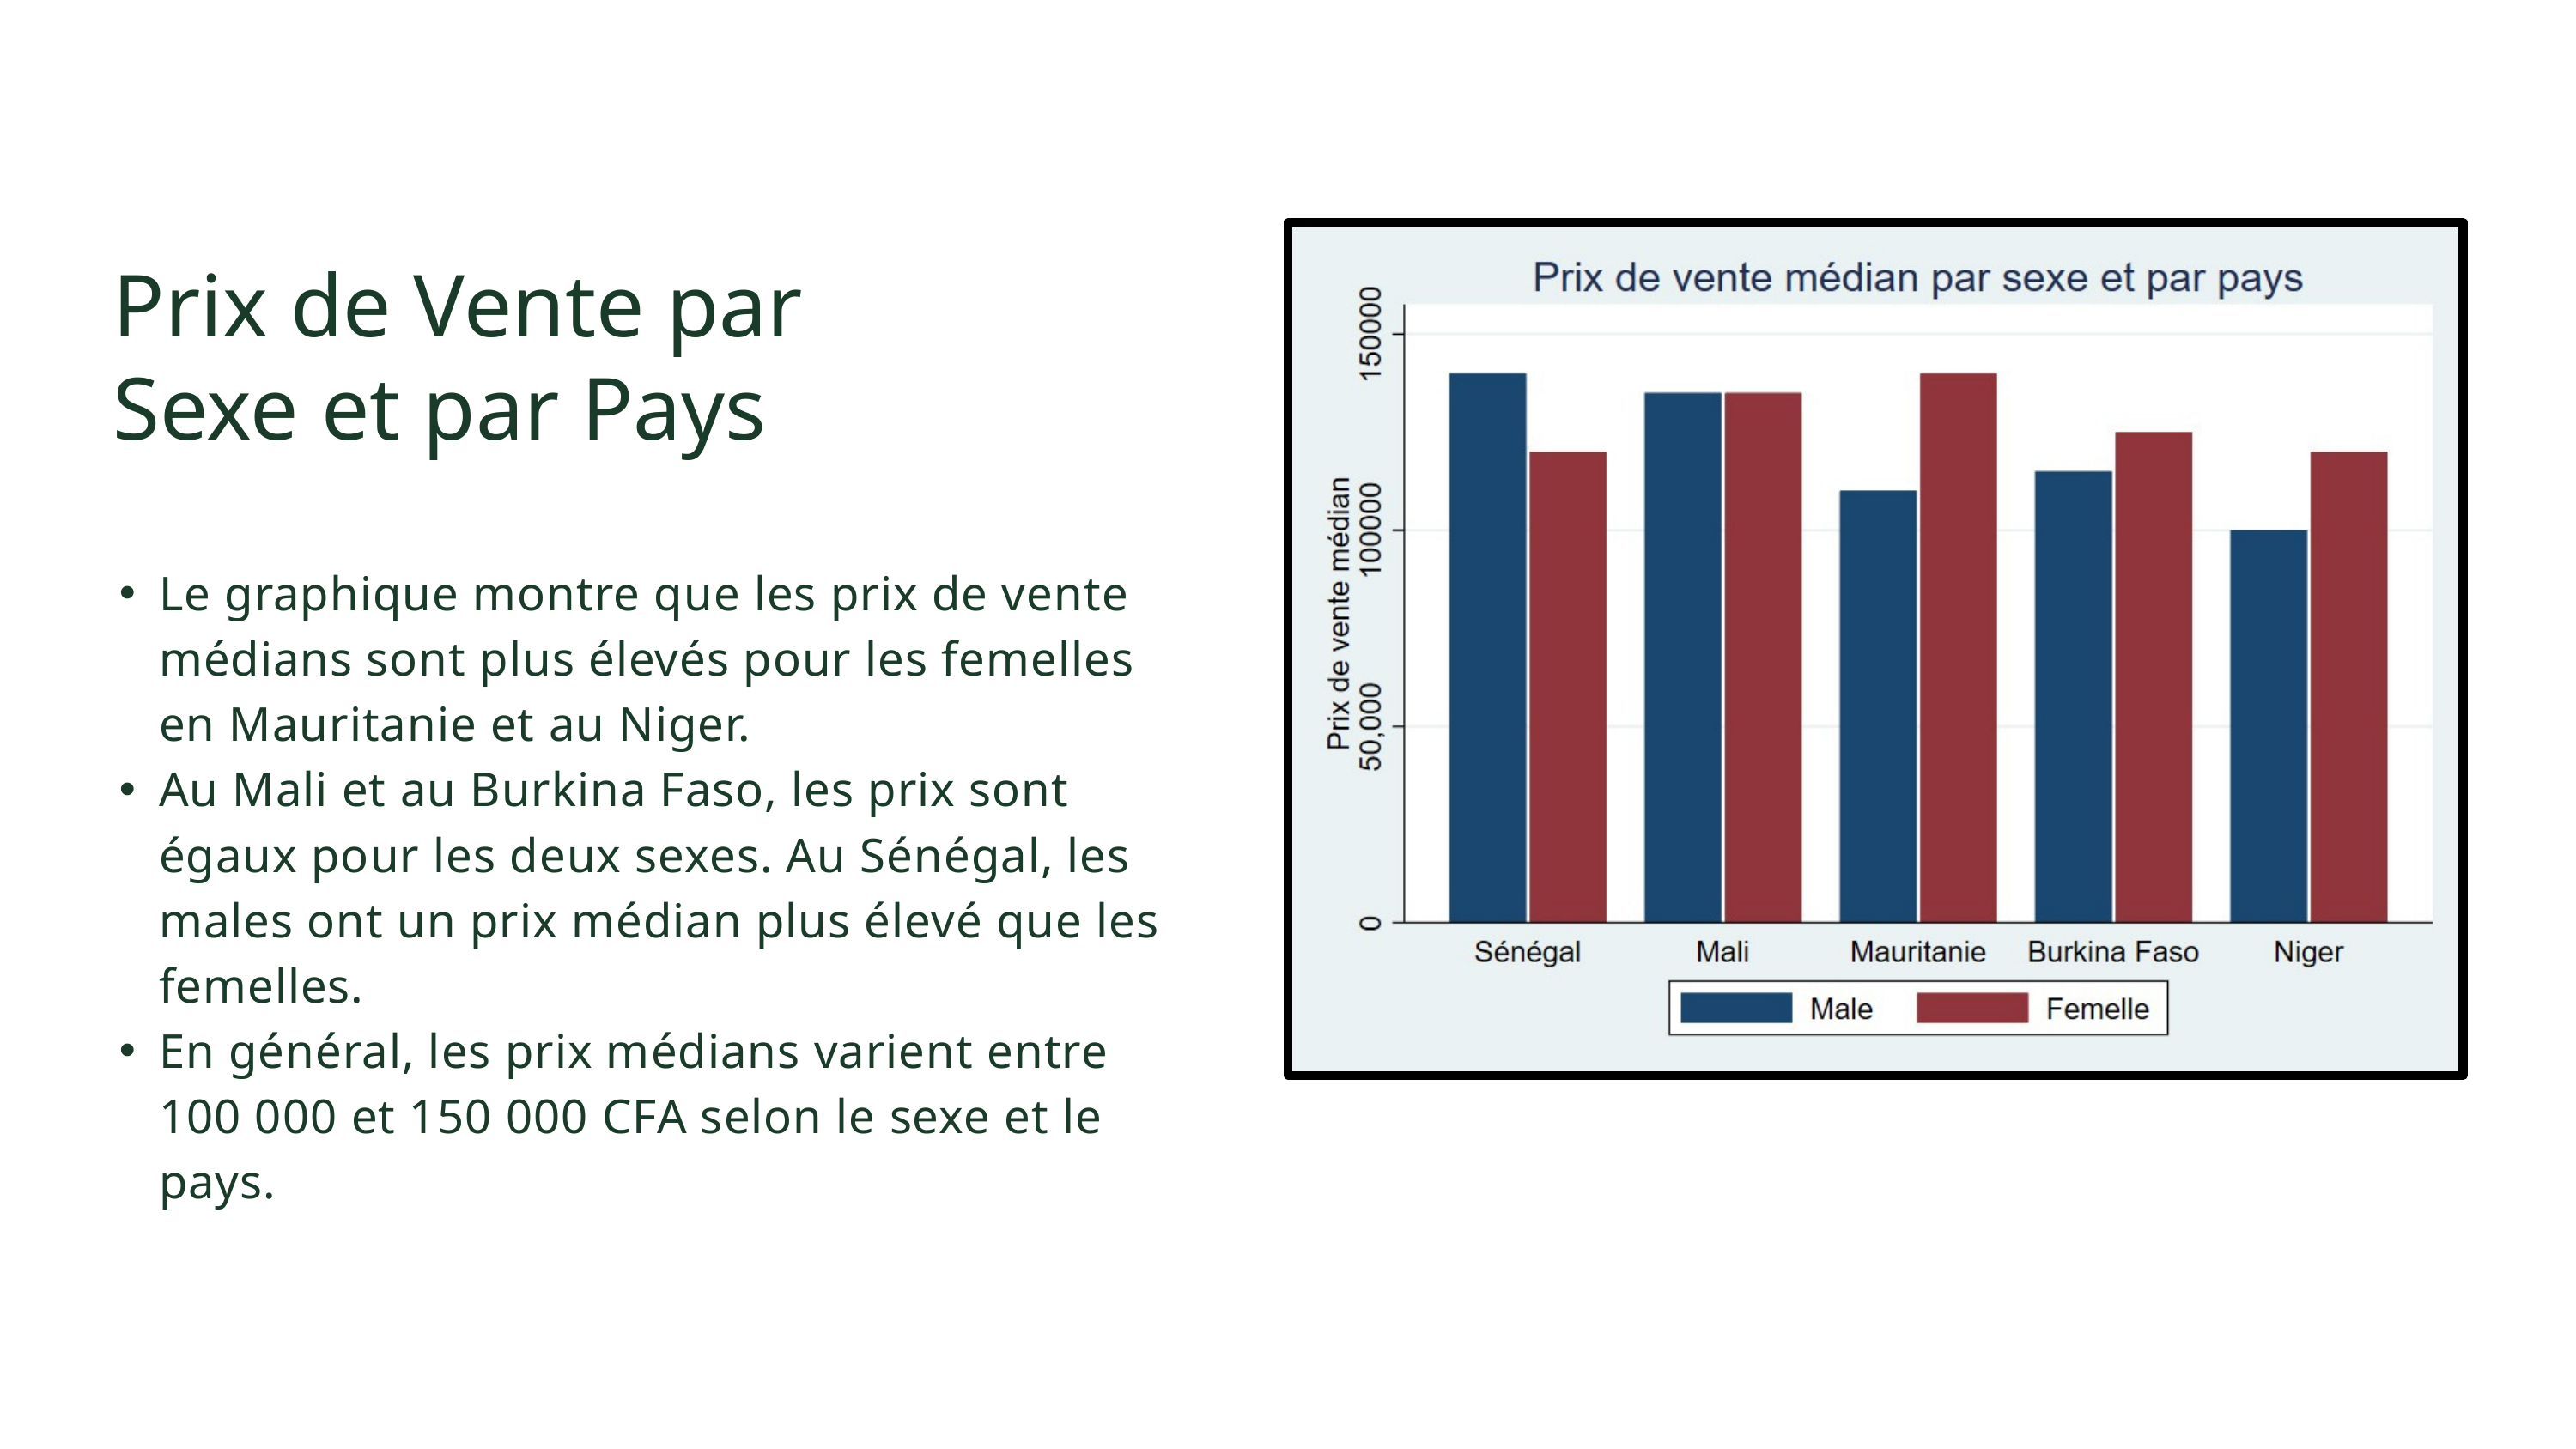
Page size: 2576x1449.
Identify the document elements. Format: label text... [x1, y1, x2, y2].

text_box Le graphique montre que les prix de vente médians sont plus élevés pour les femelles en Mauritanie et au Niger. Au Mali et au Burkina Faso, les prix sont égaux pour les deux sexes. Au Sénégal, les males ont un prix médian plus élevé que les femelles. En général, les prix médians varient entre 100 000 et 150 000 CFA selon le sexe et le pays. [79, 489, 1188, 1274]
text_box [1288, 222, 2464, 1076]
text_box Prix de Vente par Sexe et par Pays [112, 251, 996, 458]
